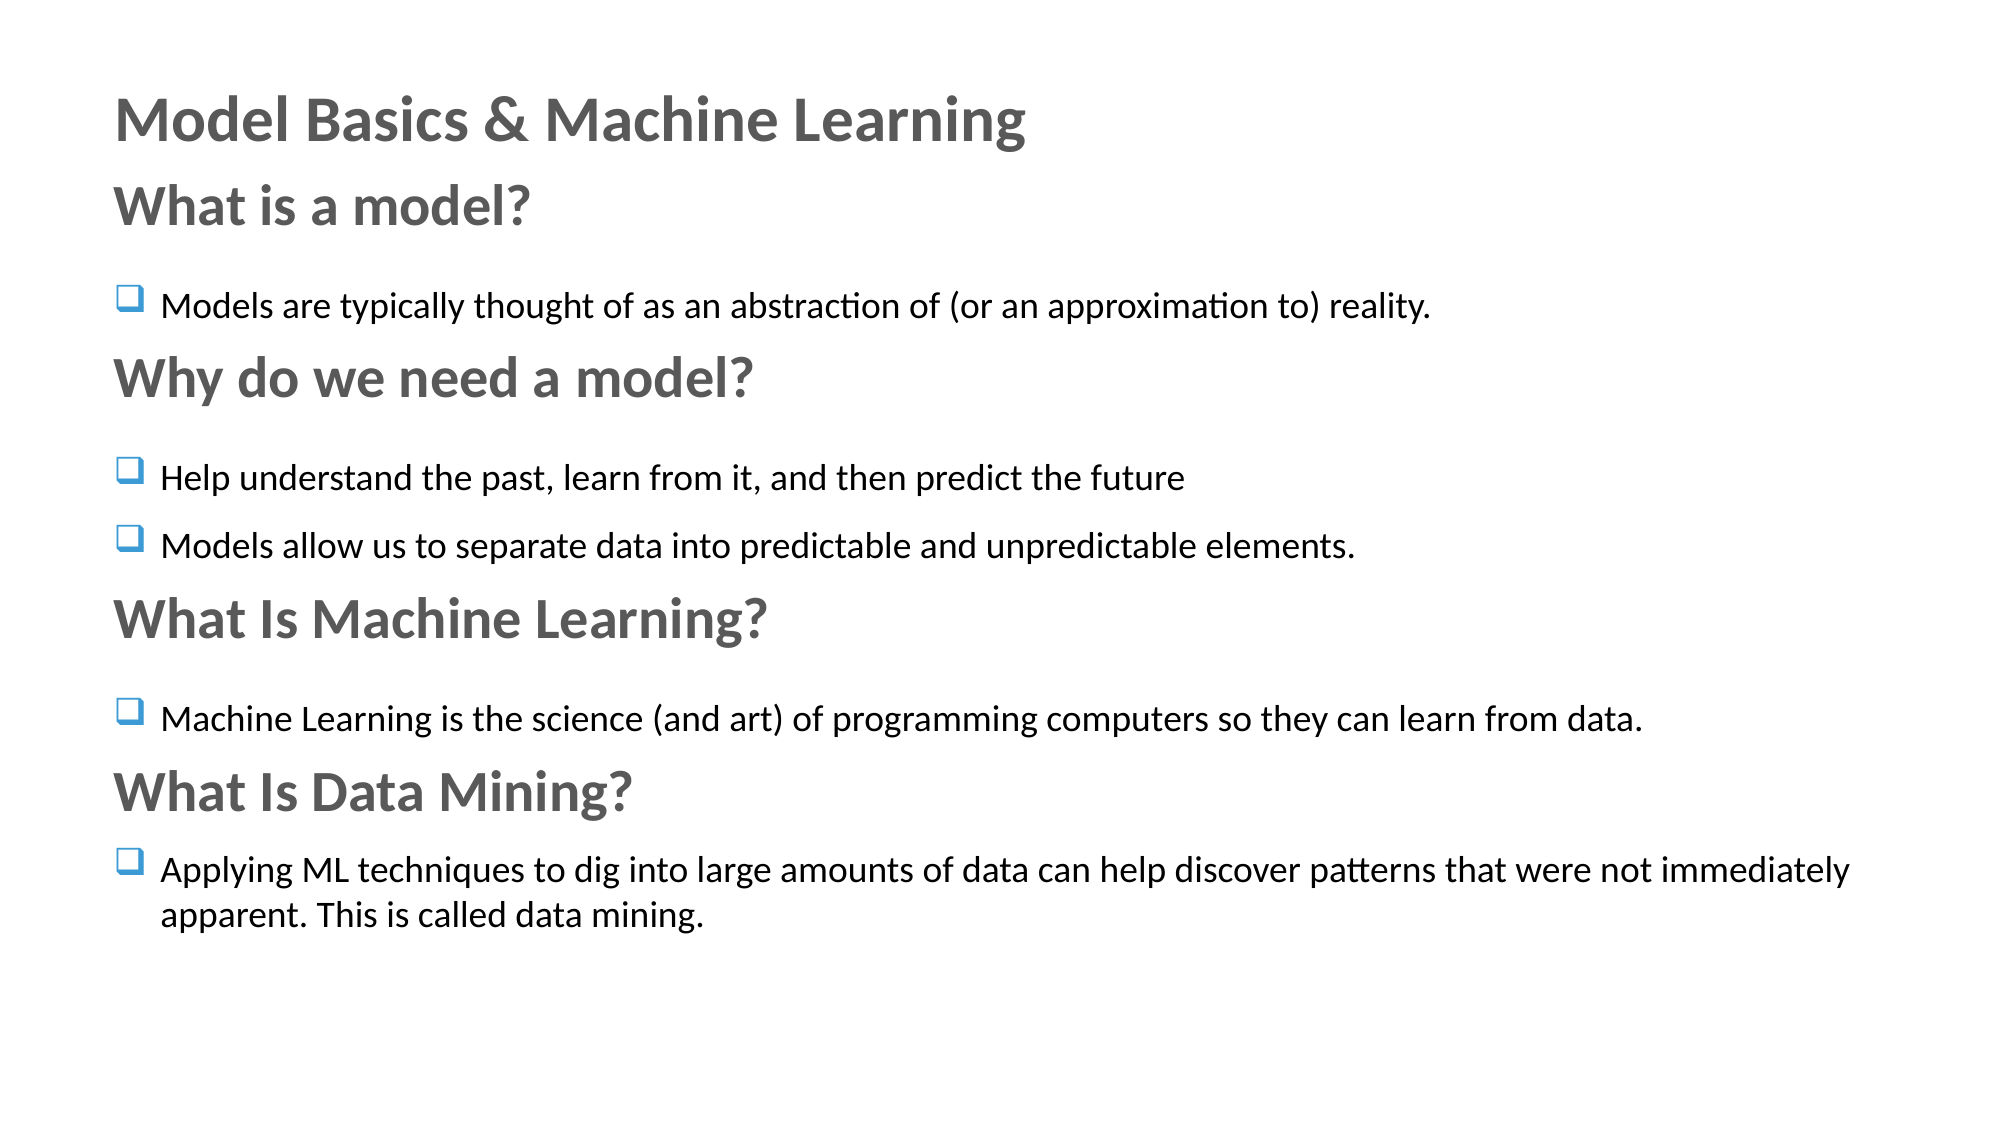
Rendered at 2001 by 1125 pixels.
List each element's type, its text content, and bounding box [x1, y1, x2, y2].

text_box What Is Data Mining? [98, 748, 1900, 828]
text_box Machine Learning is the science (and art) of programming computers so they can learn from data. [98, 664, 1877, 747]
text_box What Is Machine Learning? [98, 576, 1900, 655]
text_box Models are typically thought of as an abstraction of (or an approximation to) reality. [98, 250, 1900, 333]
text_box What is a model? [98, 162, 1899, 241]
text_box Help understand the past, learn from it, and then predict the future Models allow us to separate data into predictable and unpredictable elements. [98, 423, 1900, 574]
text_box Model Basics & Machine Learning [99, 45, 1900, 163]
text_box Applying ML techniques to dig into large amounts of data can help discover patterns that were not immediately apparent. This is called data mining. [98, 837, 1899, 942]
text_box Why do we need a model? [98, 335, 1899, 414]
